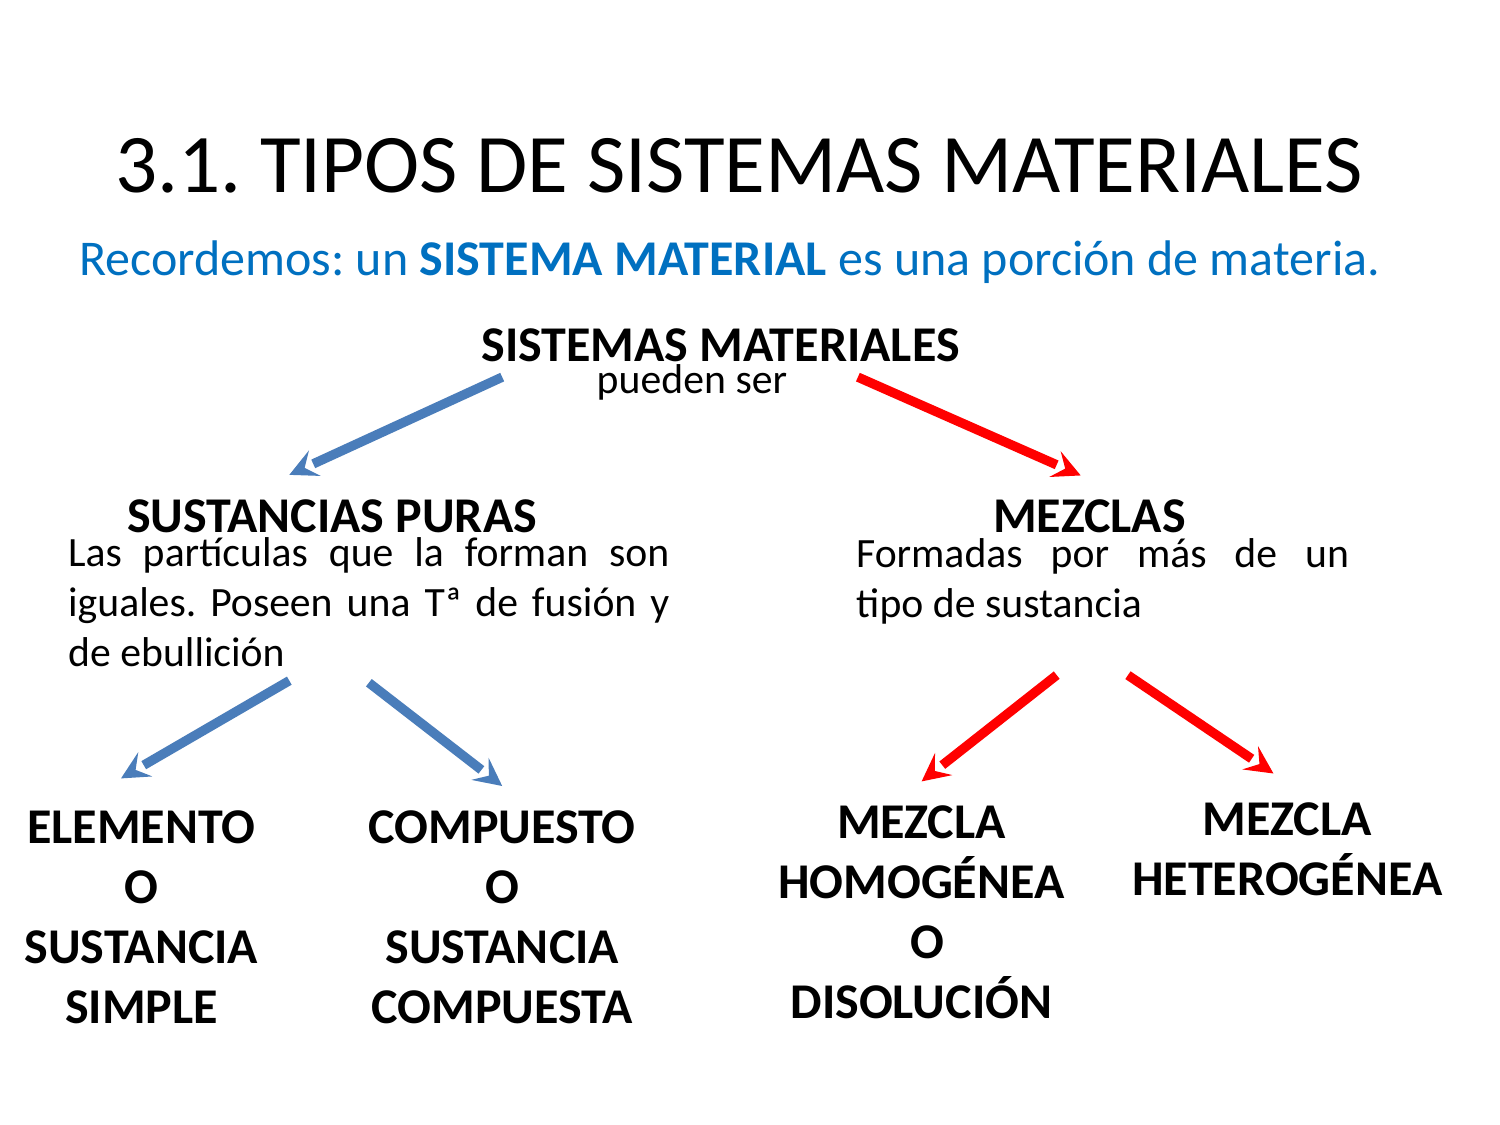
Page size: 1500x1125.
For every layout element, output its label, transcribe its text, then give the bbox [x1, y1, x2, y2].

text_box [368, 684, 503, 787]
text_box MEZCLA HOMOGÉNEA O DISOLUCIÓN [649, 781, 1194, 1037]
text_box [120, 680, 290, 779]
text_box 3.1. TIPOS DE SISTEMAS MATERIALES [100, 101, 1412, 217]
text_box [857, 376, 1081, 476]
text_box SISTEMAS MATERIALES [466, 304, 1010, 379]
text_box ELEMENTO O SUSTANCIA SIMPLE [0, 785, 230, 1041]
text_box Formadas por más de un tipo de sustancia [841, 518, 1365, 634]
text_box MEZCLA HETEROGÉNEA [1050, 778, 1500, 914]
text_box Las partículas que la forman son iguales. Poseen una Tª de fusión y de ebullición [53, 517, 685, 683]
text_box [289, 376, 503, 476]
text_box Recordemos: un SISTEMA MATERIAL es una porción de materia. [53, 218, 1424, 294]
text_box SUSTANCIAS PURAS [112, 474, 656, 550]
text_box pueden ser [581, 379, 854, 410]
text_box COMPUESTO O SUSTANCIA COMPUESTA [230, 785, 774, 1041]
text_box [1127, 674, 1274, 774]
text_box MEZCLAS [978, 475, 1500, 551]
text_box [921, 674, 1057, 782]
